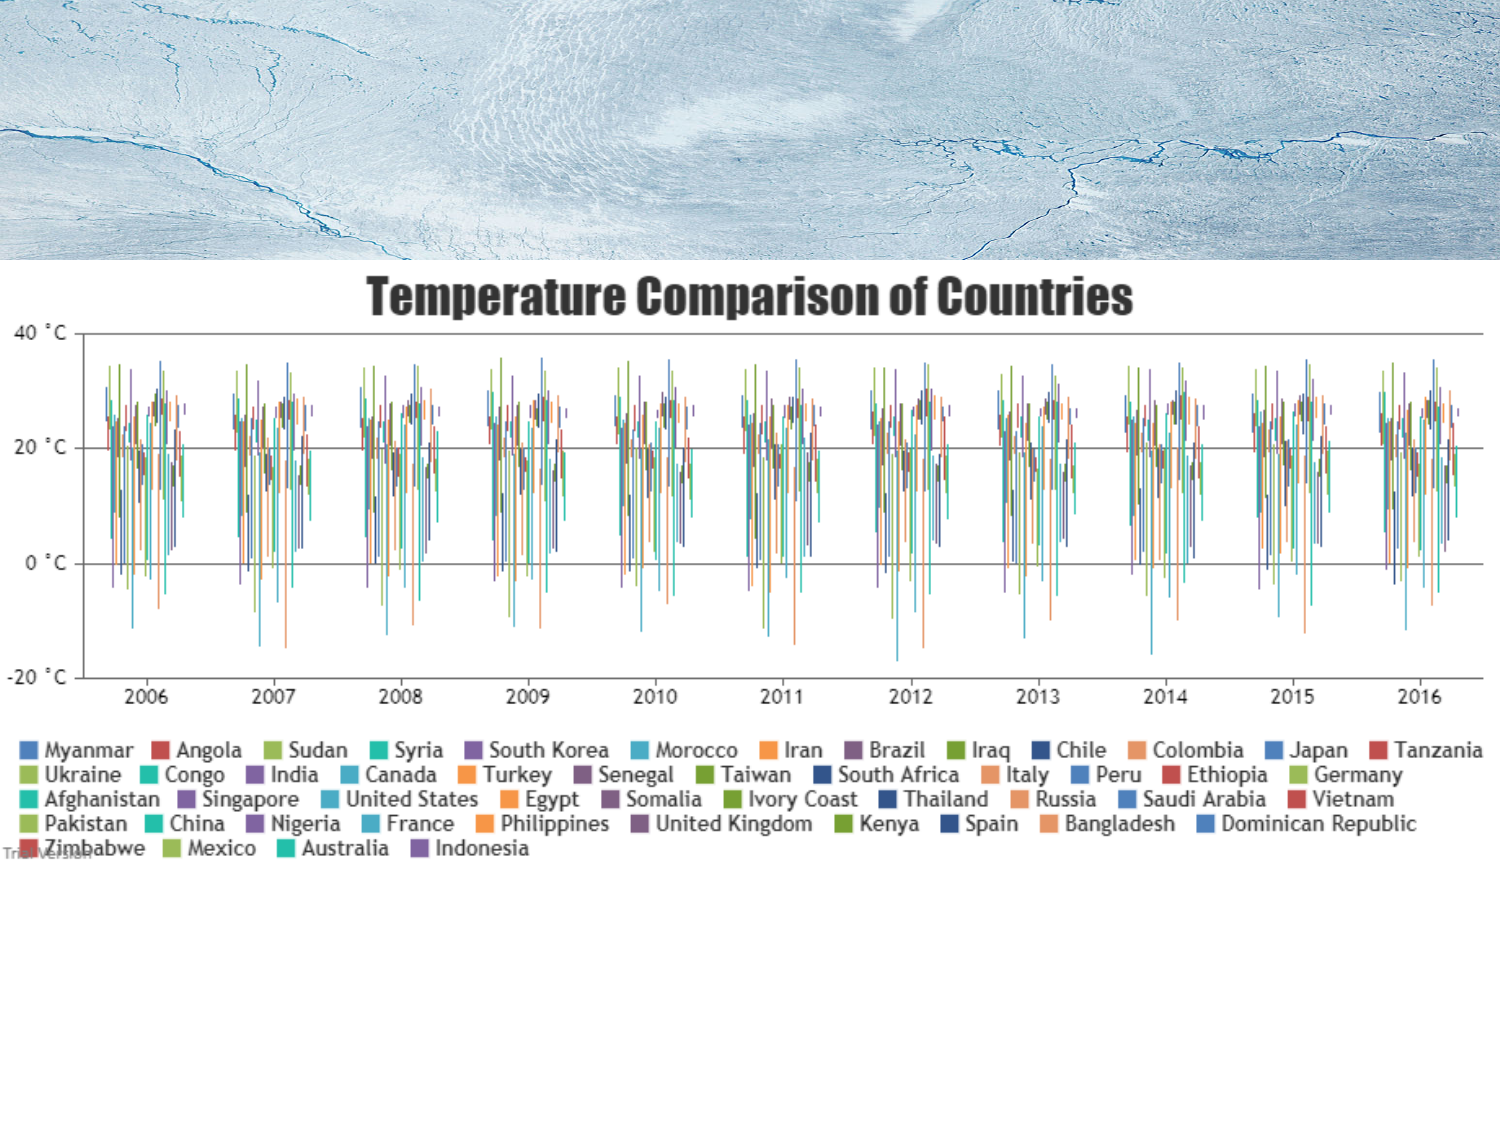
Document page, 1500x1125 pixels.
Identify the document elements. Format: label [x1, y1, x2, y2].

picture [0, 0, 1500, 864]
